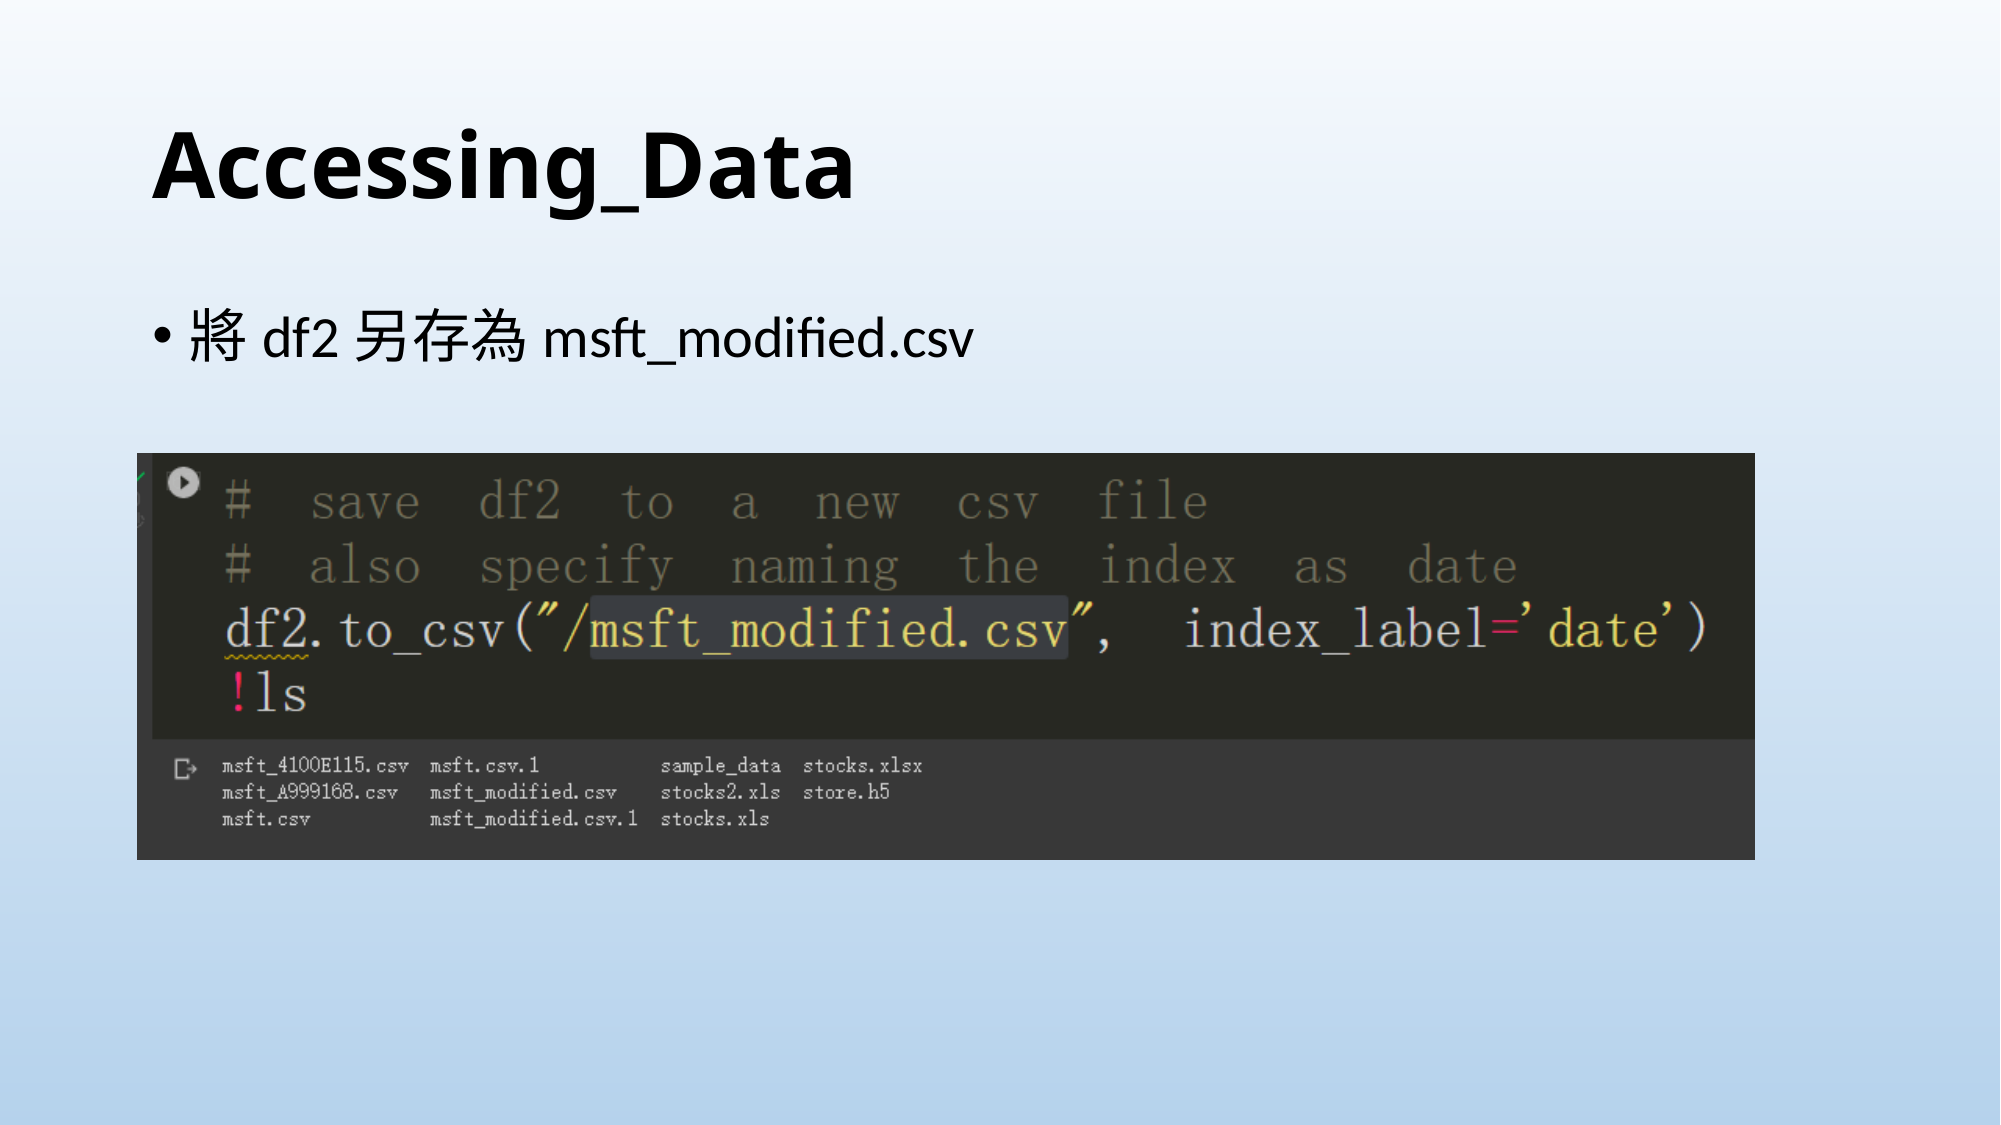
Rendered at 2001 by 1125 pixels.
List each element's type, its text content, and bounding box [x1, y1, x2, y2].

list 將df2另存為msft_modified.csv [137, 299, 1863, 1014]
picture [137, 453, 1755, 860]
title Accessing_Data [137, 59, 1863, 278]
